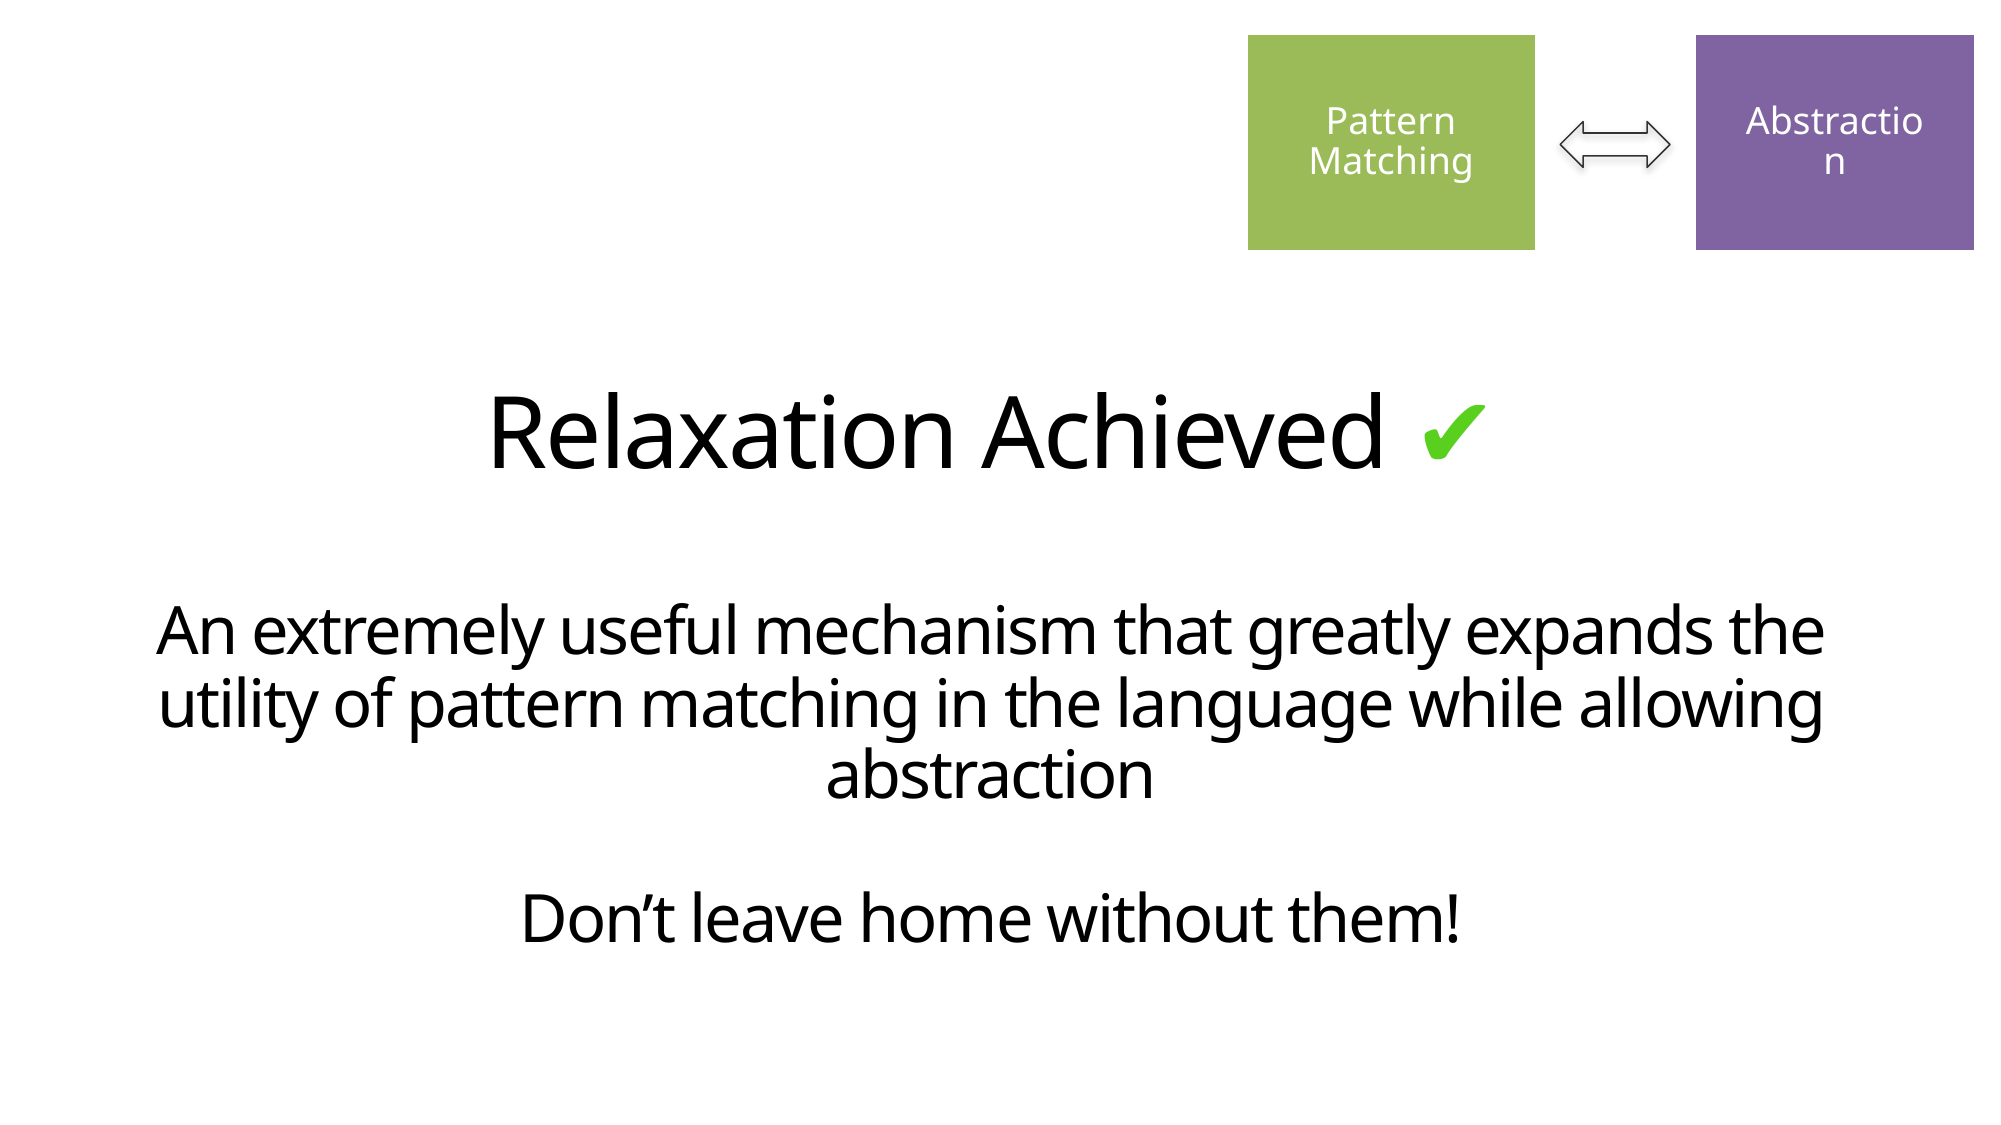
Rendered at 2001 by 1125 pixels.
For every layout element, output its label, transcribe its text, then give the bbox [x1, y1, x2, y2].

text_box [1245, 32, 1977, 253]
title Relaxation Achieved ✔ An extremely useful mechanism that greatly expands the utility of pattern matching in the language while allowing abstraction Don’t leave home without them! [75, 381, 1908, 891]
